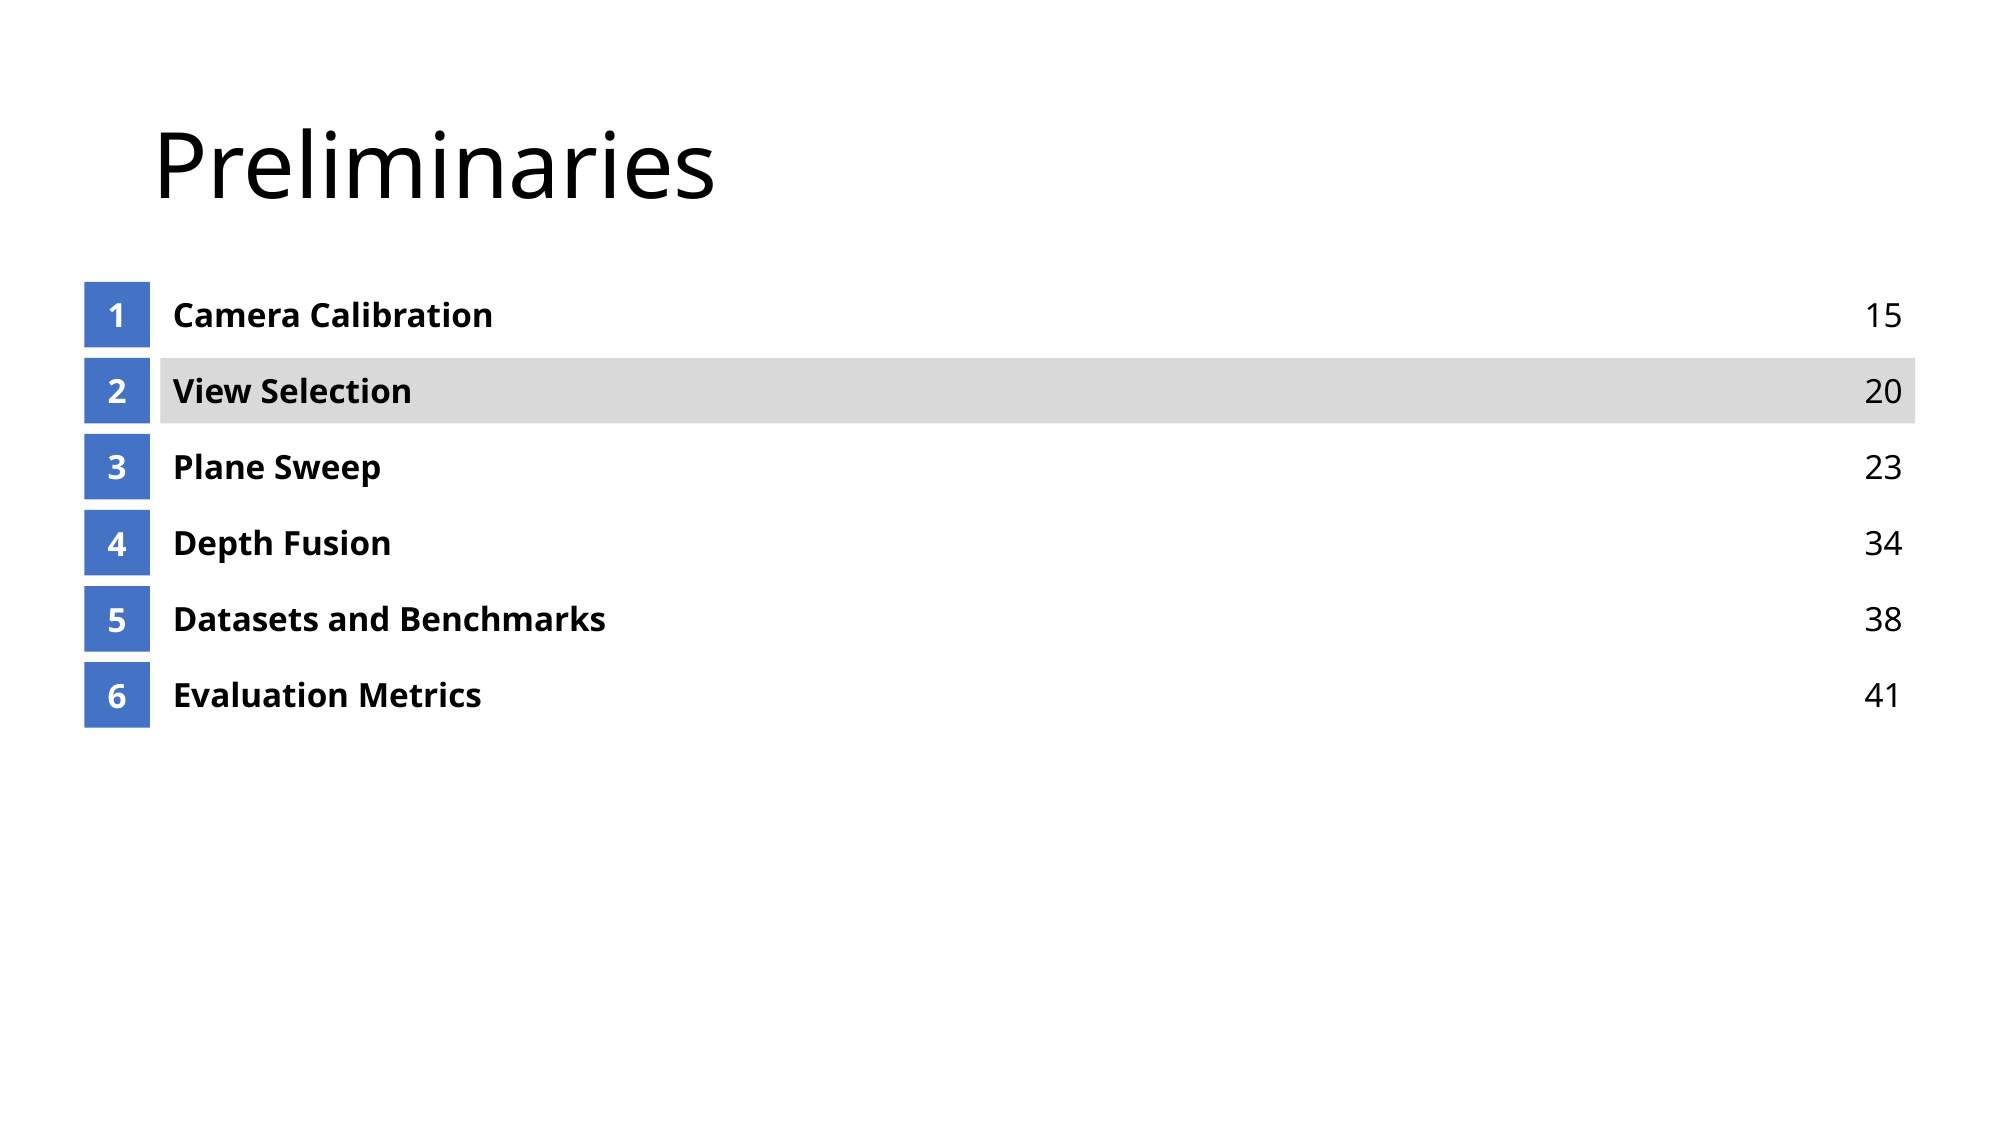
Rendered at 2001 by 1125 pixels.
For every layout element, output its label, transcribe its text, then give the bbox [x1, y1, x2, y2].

text_box Datasets and Benchmarks [159, 585, 566, 653]
text_box 1 [83, 281, 151, 348]
text_box 6 [83, 661, 151, 729]
text_box Plane Sweep [159, 433, 566, 500]
text_box View Selection [159, 357, 566, 424]
text_box 23 [1884, 433, 1904, 500]
text_box [1904, 357, 1916, 424]
text_box 20 [1884, 357, 1904, 424]
text_box 15 [1884, 281, 1904, 348]
title Preliminaries [137, 59, 1863, 278]
text_box 3 [83, 433, 151, 500]
text_box Evaluation Metrics [159, 661, 566, 729]
text_box 2 [83, 357, 151, 424]
text_box 34 [1884, 509, 1904, 577]
text_box 41 [1884, 661, 1904, 729]
text_box Depth Fusion [159, 509, 566, 577]
text_box [566, 357, 1884, 424]
text_box Camera Calibration [159, 281, 566, 348]
text_box 4 [83, 509, 151, 577]
text_box 5 [83, 585, 151, 653]
text_box 38 [1884, 585, 1904, 653]
